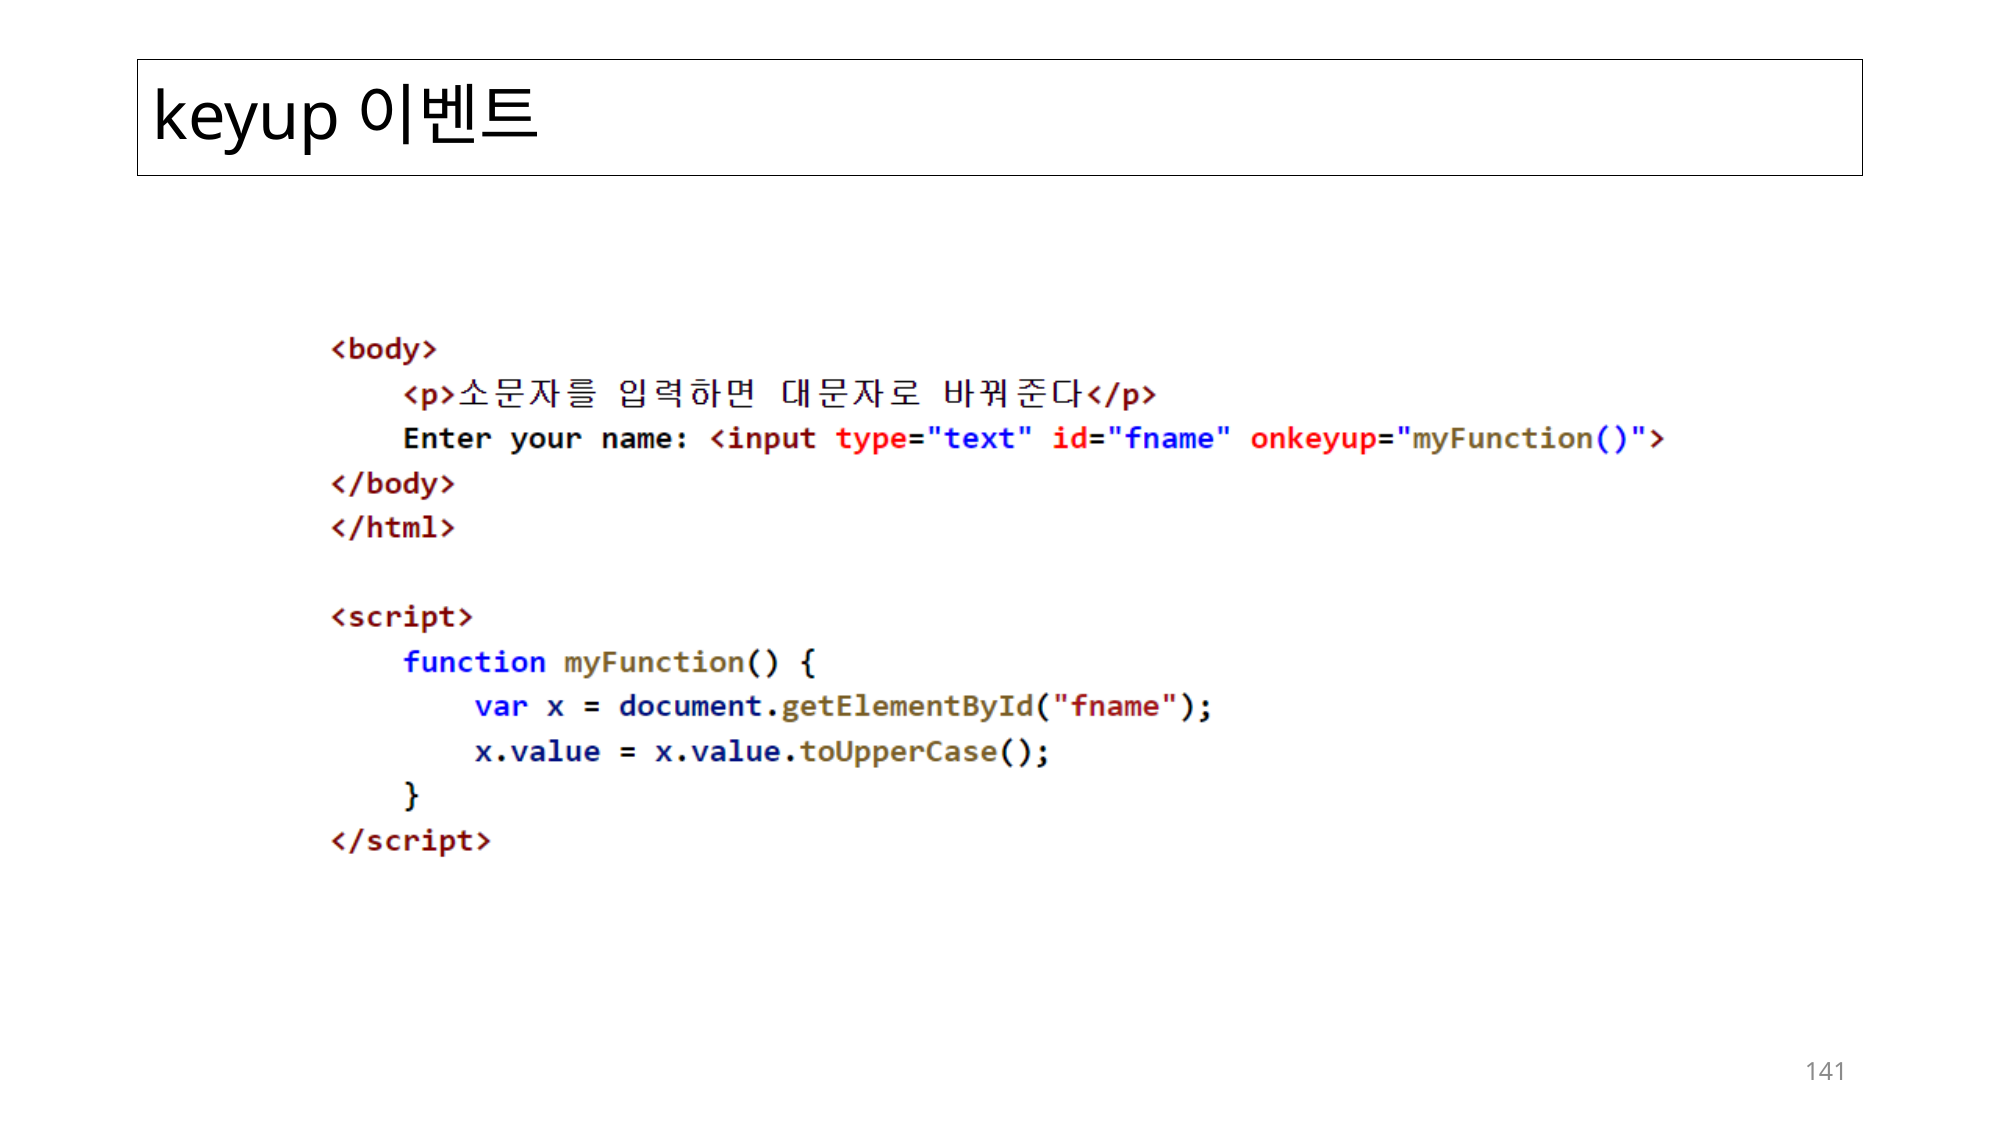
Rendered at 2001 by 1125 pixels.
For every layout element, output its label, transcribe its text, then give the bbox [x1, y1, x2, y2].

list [327, 331, 1673, 879]
slide_number 141 [1412, 1042, 1863, 1103]
title keyup이벤트 [137, 59, 1863, 176]
